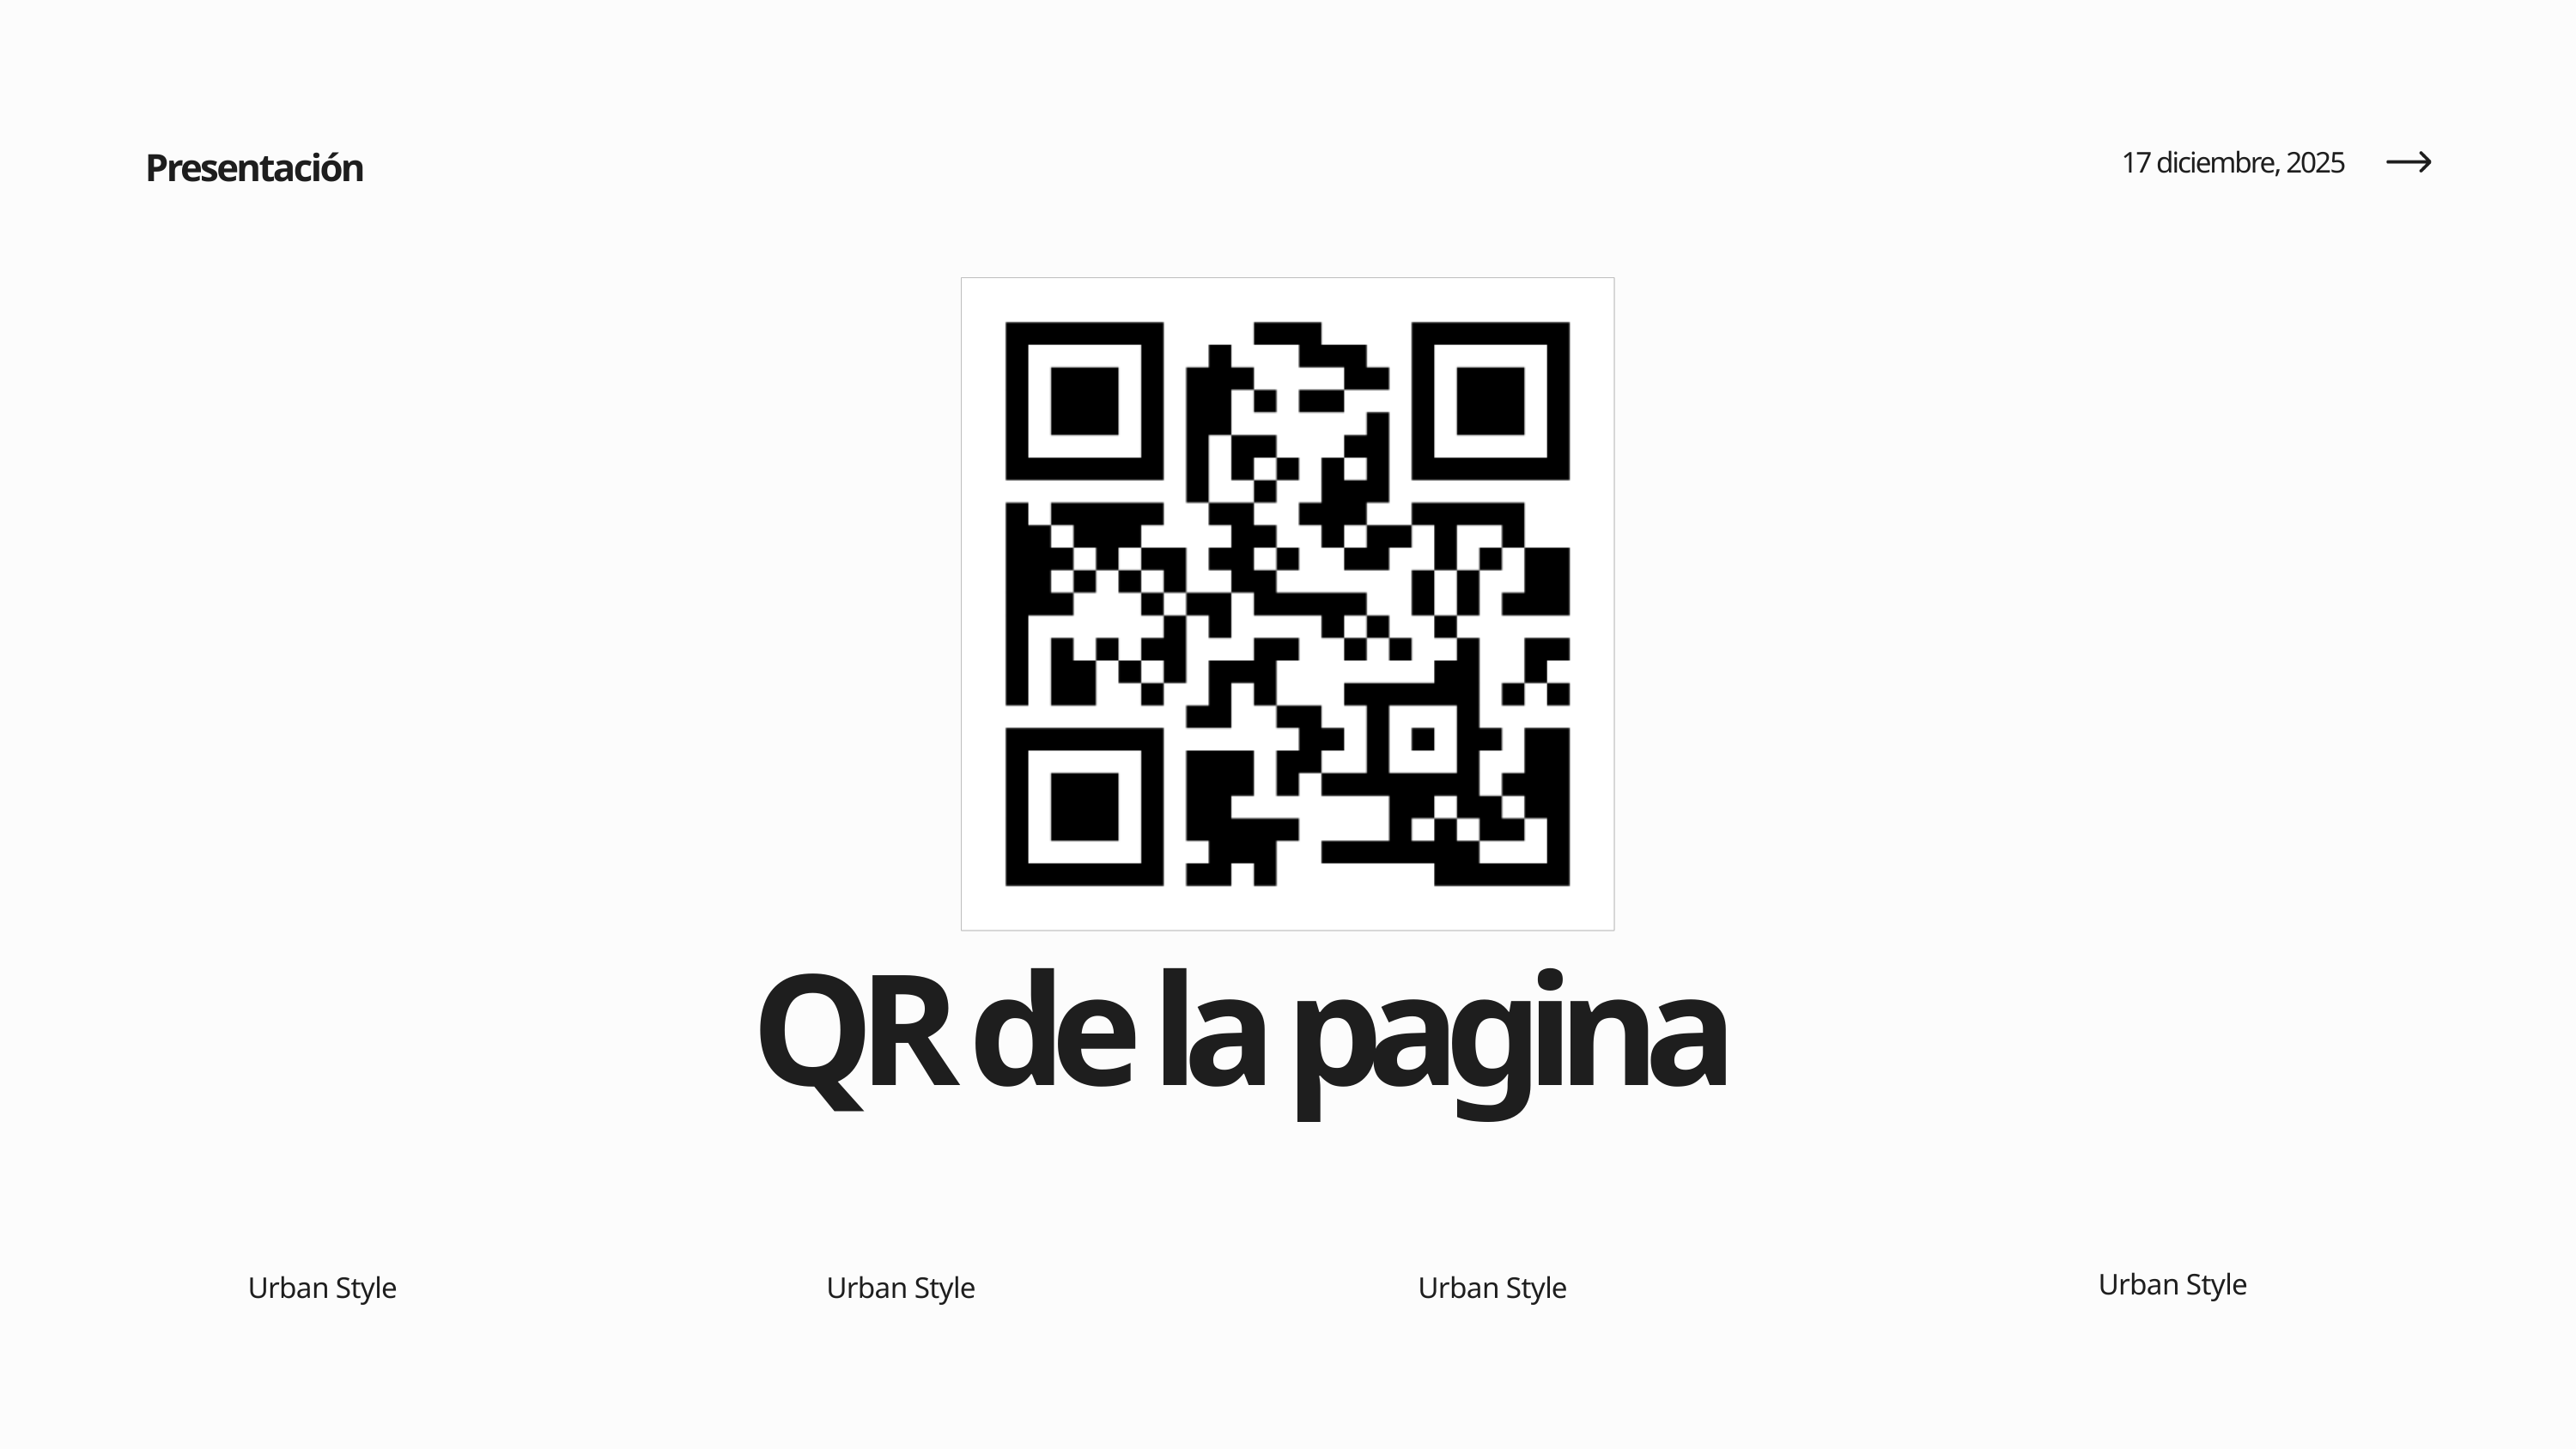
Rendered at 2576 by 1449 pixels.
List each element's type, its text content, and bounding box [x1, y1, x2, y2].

text_box QR de la pagina [751, 993, 1825, 1117]
text_box Urban Style [1291, 1275, 1694, 1304]
text_box Urban Style [1915, 1271, 2432, 1300]
text_box Urban Style [135, 1275, 511, 1304]
text_box Urban Style [732, 1275, 1071, 1304]
picture [896, 212, 1680, 997]
text_box 17 diciembre, 2025 [2097, 149, 2347, 179]
text_box [2386, 151, 2432, 173]
text_box Presentación [144, 151, 752, 190]
